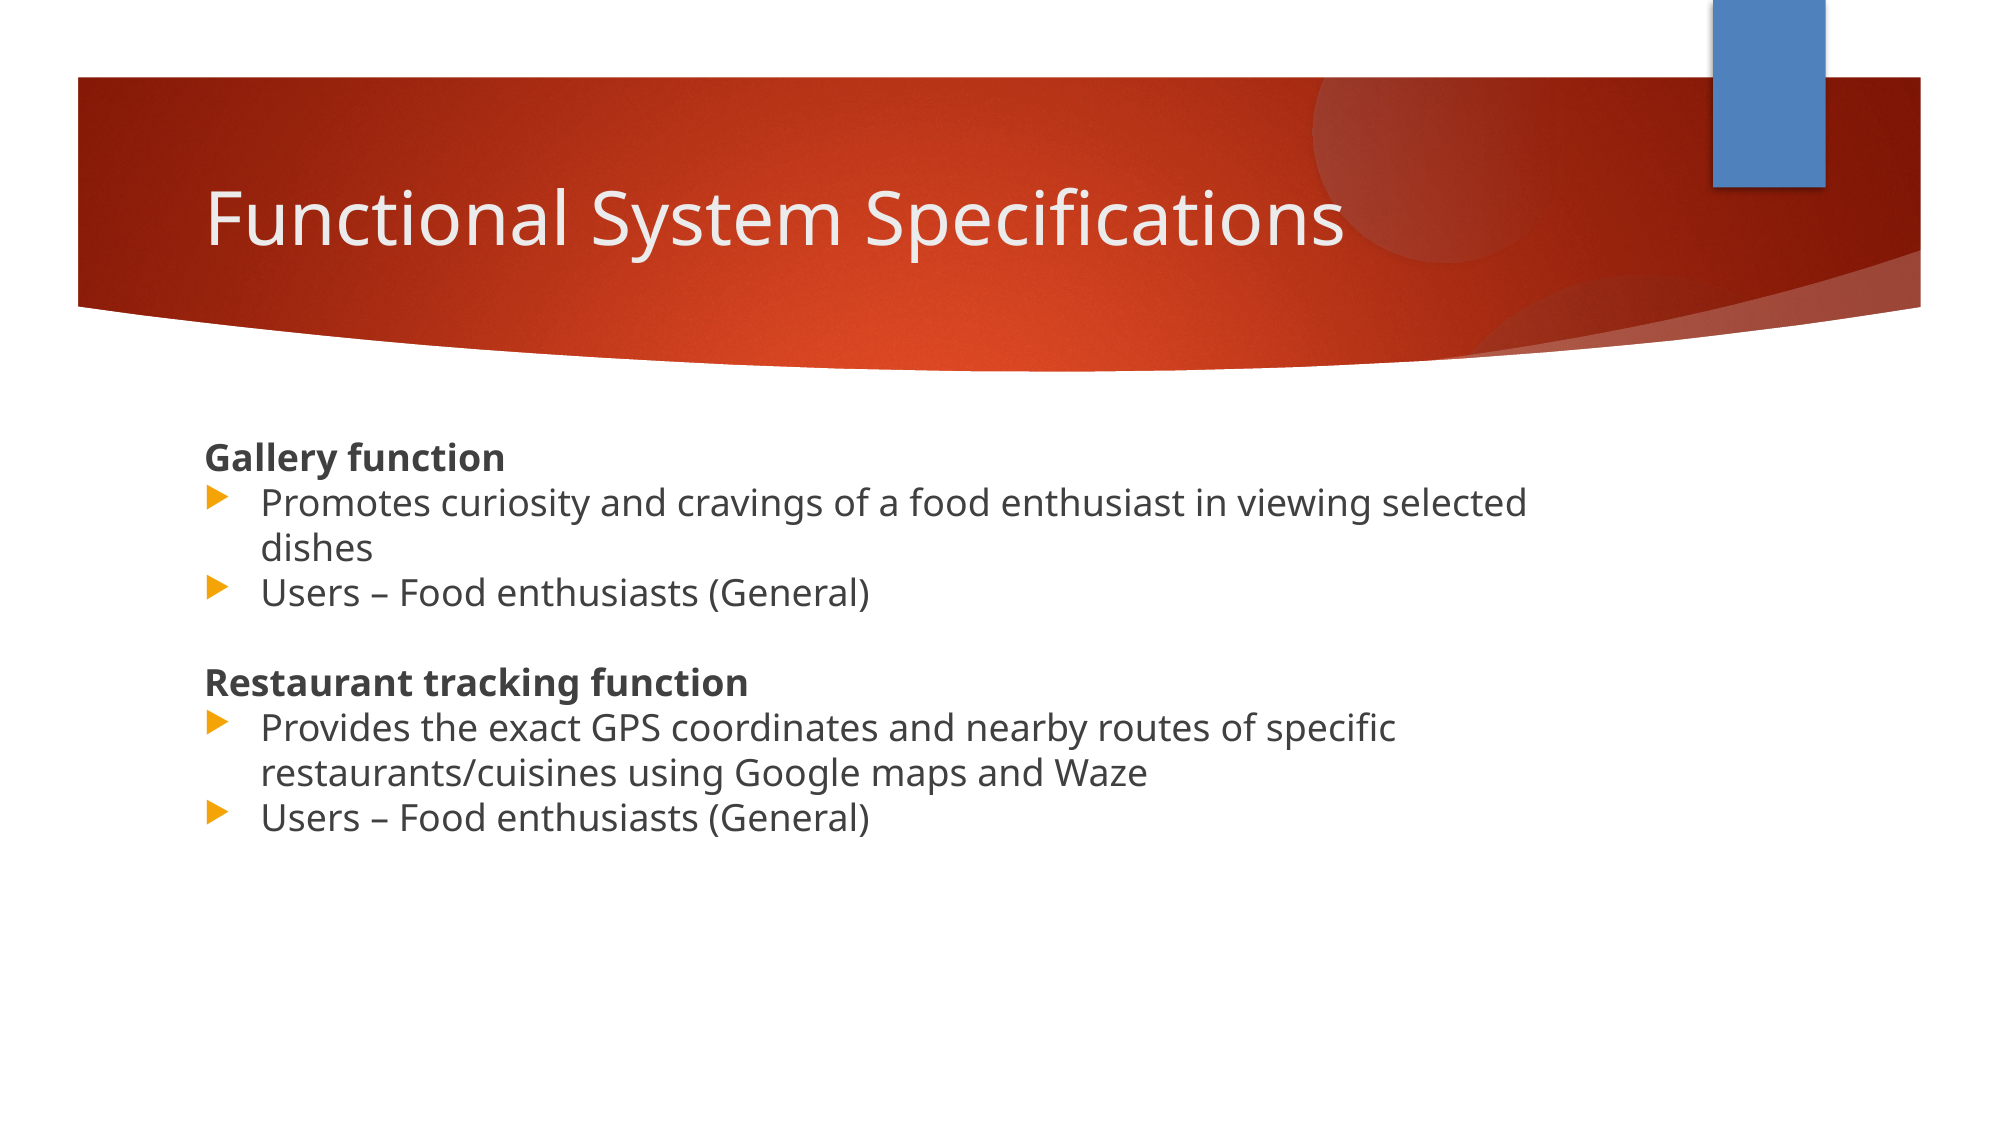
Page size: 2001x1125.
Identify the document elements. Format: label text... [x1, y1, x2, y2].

picture [79, 78, 1920, 371]
text_box Gallery function Promotes curiosity and cravings of a food enthusiast in viewing selected dishes Users – Food enthusiasts (General) Restaurant tracking function Provides the exact GPS coordinates and nearby routes of specific restaurants/cuisines using Google maps and Waze Users – Food enthusiasts (General) [189, 427, 1627, 988]
text_box Functional System Specifications [189, 155, 1627, 275]
